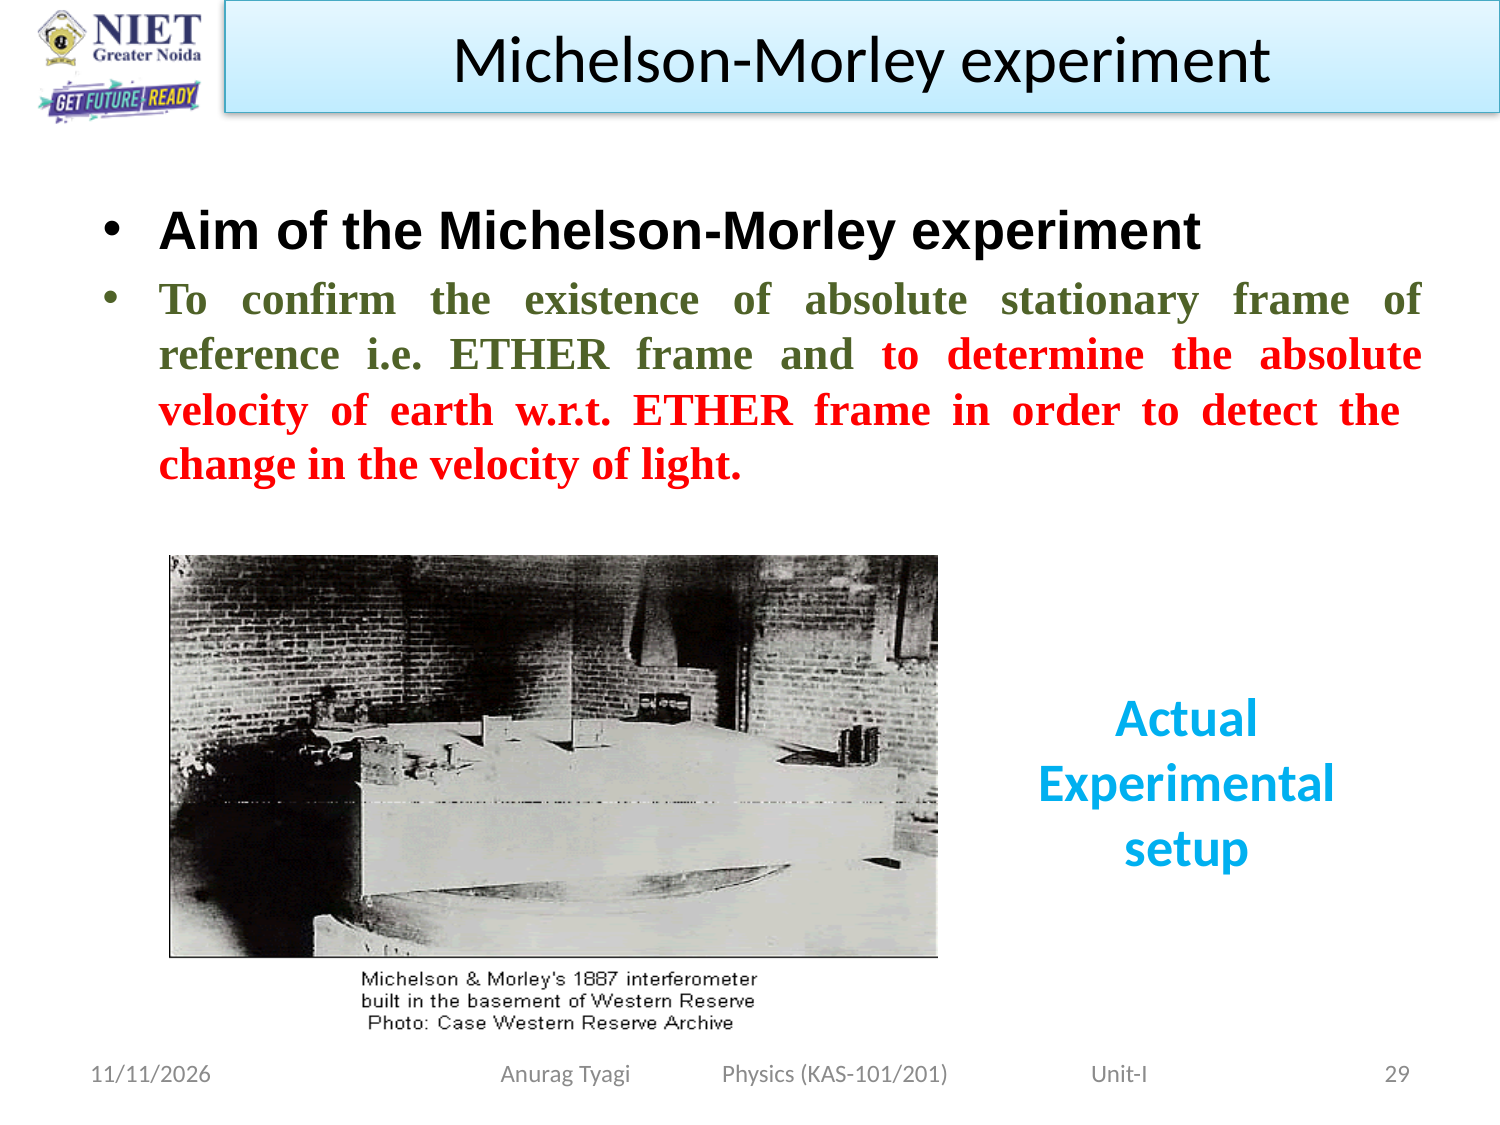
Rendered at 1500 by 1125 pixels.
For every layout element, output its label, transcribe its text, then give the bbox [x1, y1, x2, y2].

list Aim of the Michelson-Morley experiment To confirm the existence of absolute stationary frame of reference i.e. ETHER frame and to determine the absolute velocity of earth w.r.t. ETHER frame in order to detect the change in the velocity of light. [87, 187, 1438, 930]
picture [168, 555, 938, 1051]
picture [0, 0, 238, 135]
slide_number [75, 1042, 412, 1103]
text_box Michelson-Morley experiment [238, 0, 1500, 113]
text_box Actual Experimental setup [974, 674, 1400, 885]
footer Anurag Tyagi Physics (KAS-101/201) Unit-I [412, 1042, 1074, 1103]
slide_number 29 [1074, 1042, 1425, 1103]
